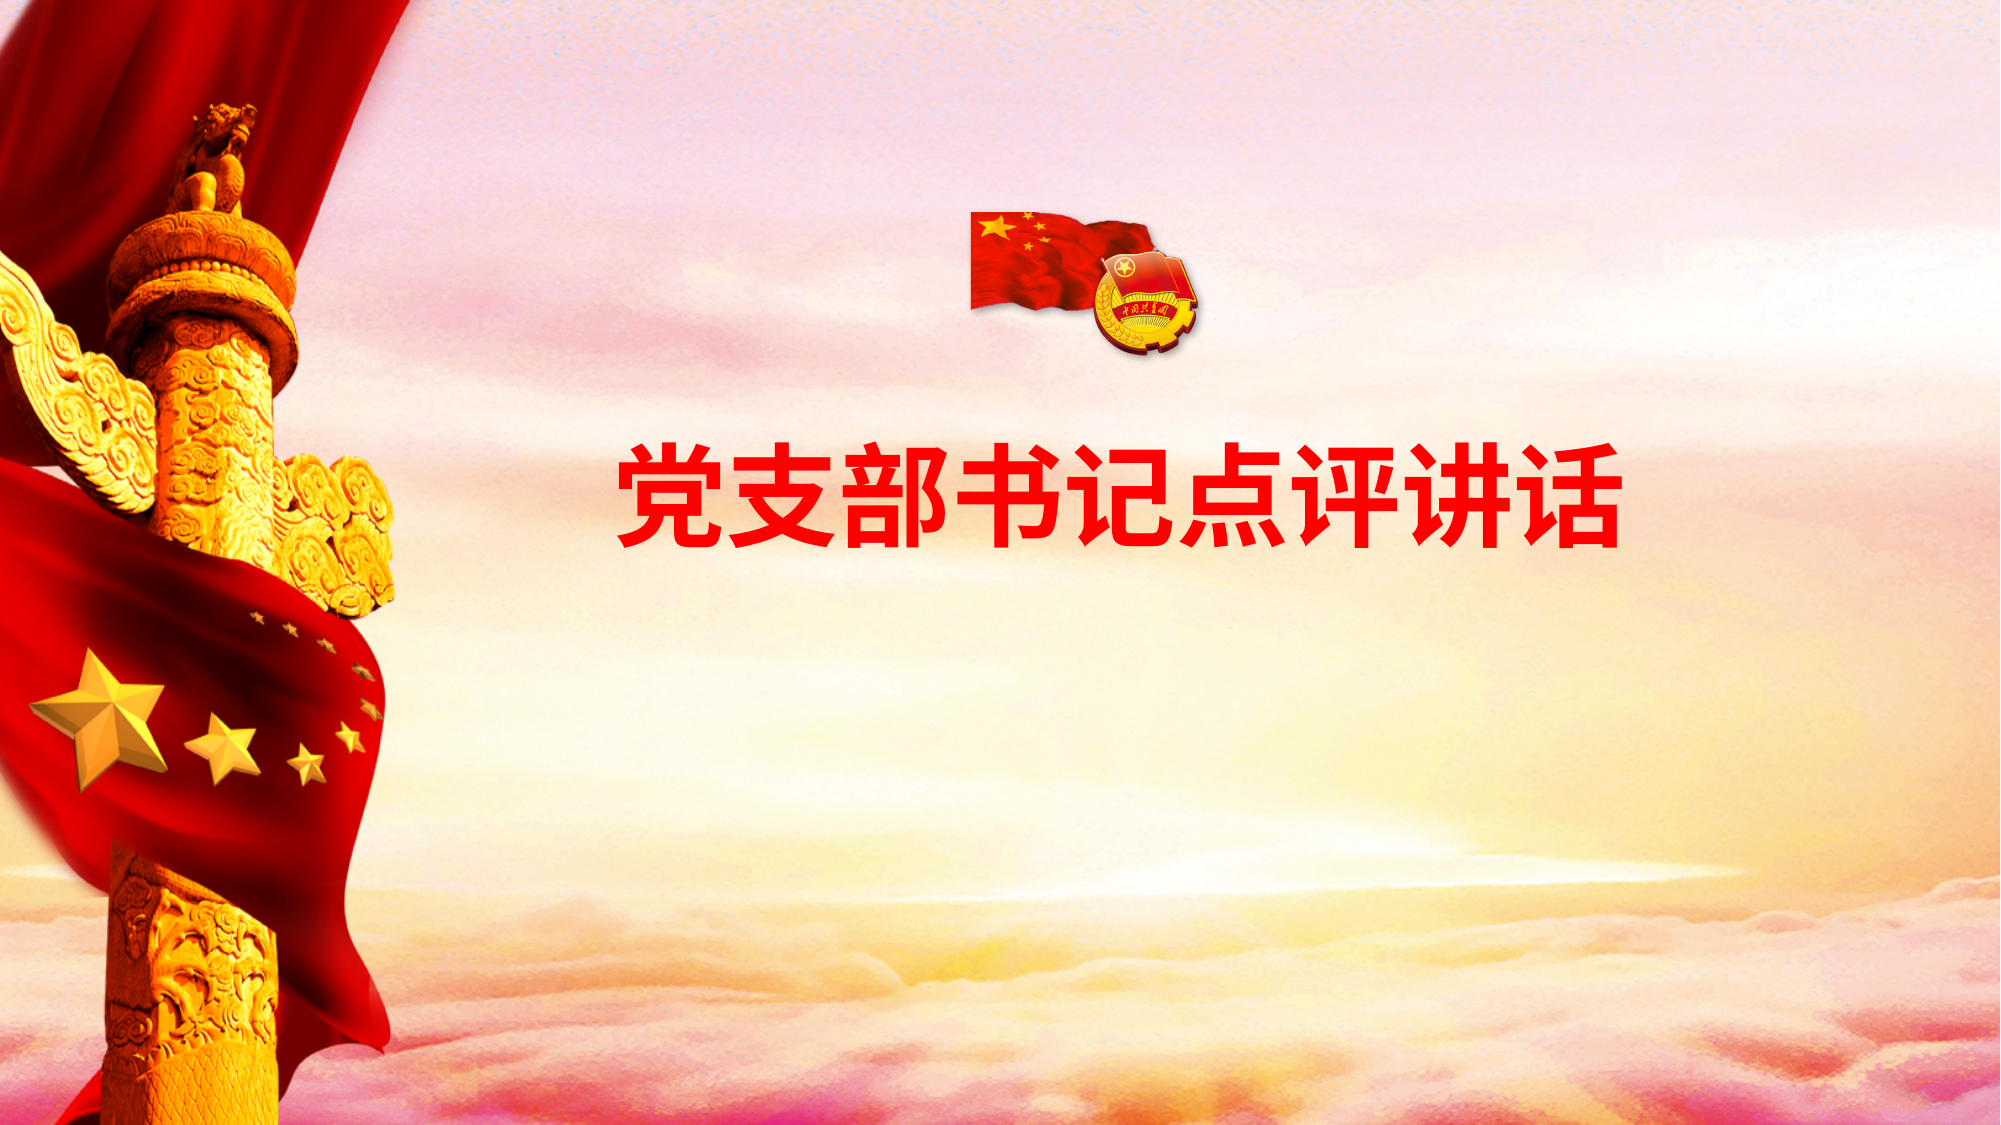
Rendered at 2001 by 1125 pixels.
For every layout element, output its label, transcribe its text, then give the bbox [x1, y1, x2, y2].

text_box 党支部书记点评讲话 [478, 418, 1761, 569]
picture [0, 0, 2001, 1125]
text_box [960, 186, 1202, 359]
